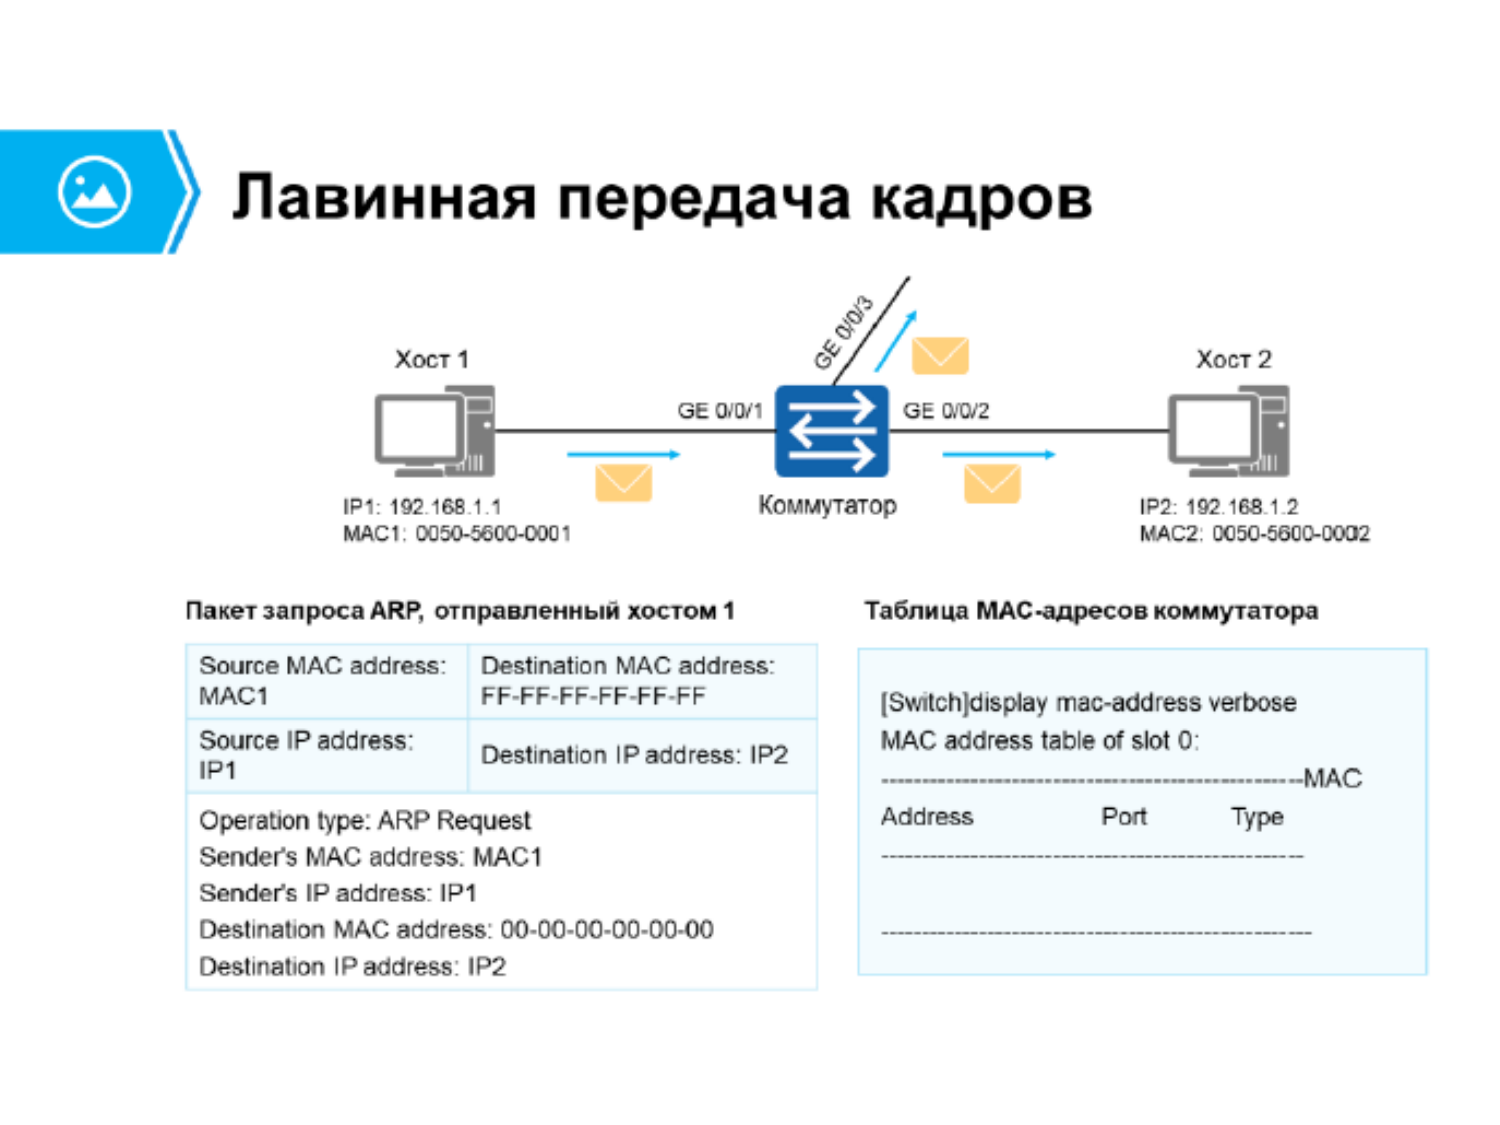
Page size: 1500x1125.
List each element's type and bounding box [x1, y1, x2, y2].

list [0, 117, 1500, 1007]
